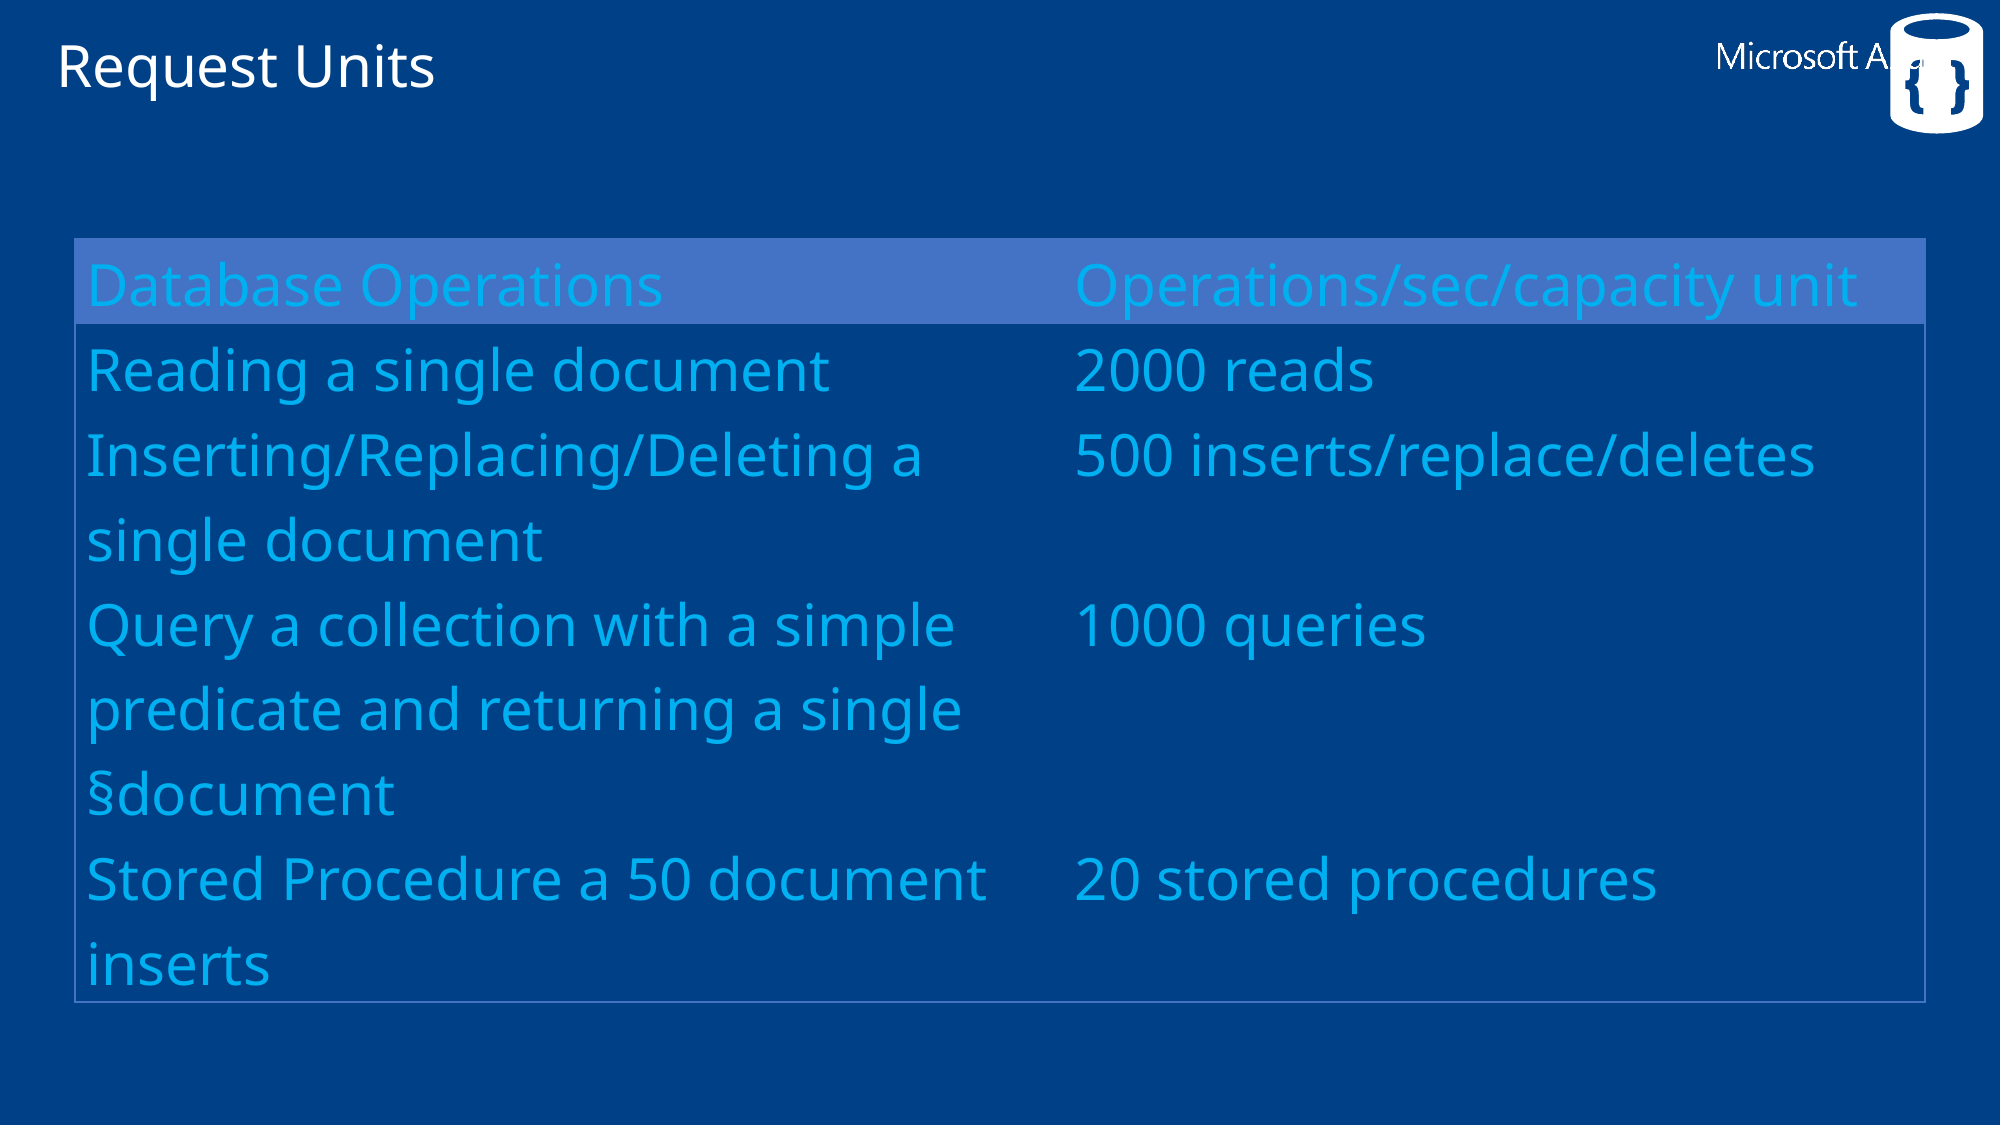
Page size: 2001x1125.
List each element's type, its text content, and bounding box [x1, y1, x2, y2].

table_cell 2000 reads [1075, 324, 1924, 409]
table_cell 1000 queries [1075, 578, 1924, 833]
text_box Request Units [0, 0, 2000, 134]
table_cell 500 inserts/replace/deletes [1075, 409, 1924, 578]
table_cell Reading a single document [76, 324, 1075, 409]
table_cell Stored Procedure a 50 document inserts [76, 833, 1075, 1001]
table_cell Inserting/Replacing/Deleting a single document [76, 409, 1075, 578]
table_header Operations/sec/capacity unit [1075, 240, 1924, 324]
table_cell Query a collection with a simple predicate and returning a single §document [76, 578, 1075, 833]
table_cell 20 stored procedures [1075, 833, 1924, 1001]
table_header Database Operations [76, 240, 1075, 324]
picture [1889, 12, 1984, 134]
